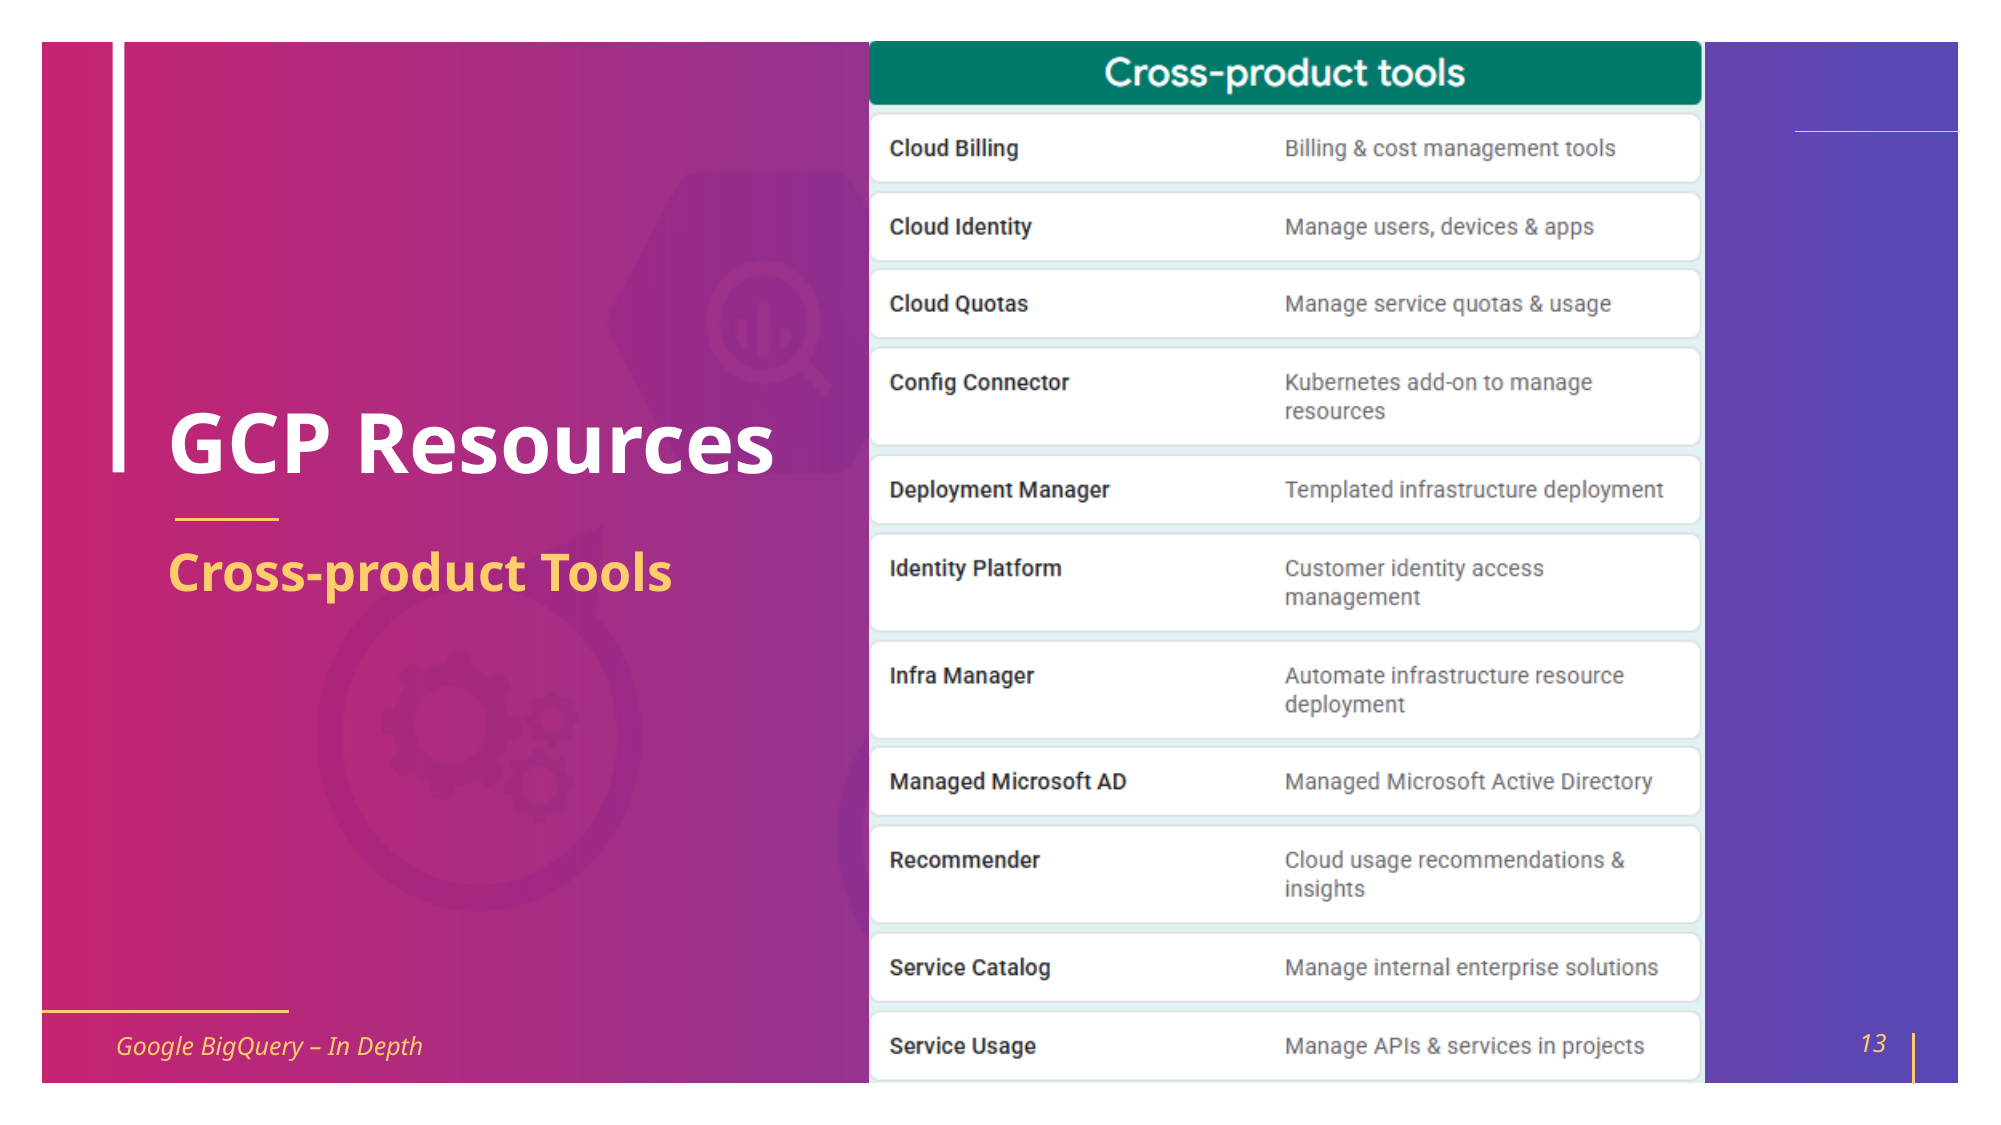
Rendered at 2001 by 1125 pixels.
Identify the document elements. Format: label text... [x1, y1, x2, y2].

footer Google BigQuery – In Depth [100, 1015, 636, 1075]
slide_number 13 [1705, 1015, 1902, 1075]
title GCP Resources [152, 106, 798, 500]
picture [869, 41, 1705, 1083]
list Cross-product Tools [152, 538, 798, 939]
